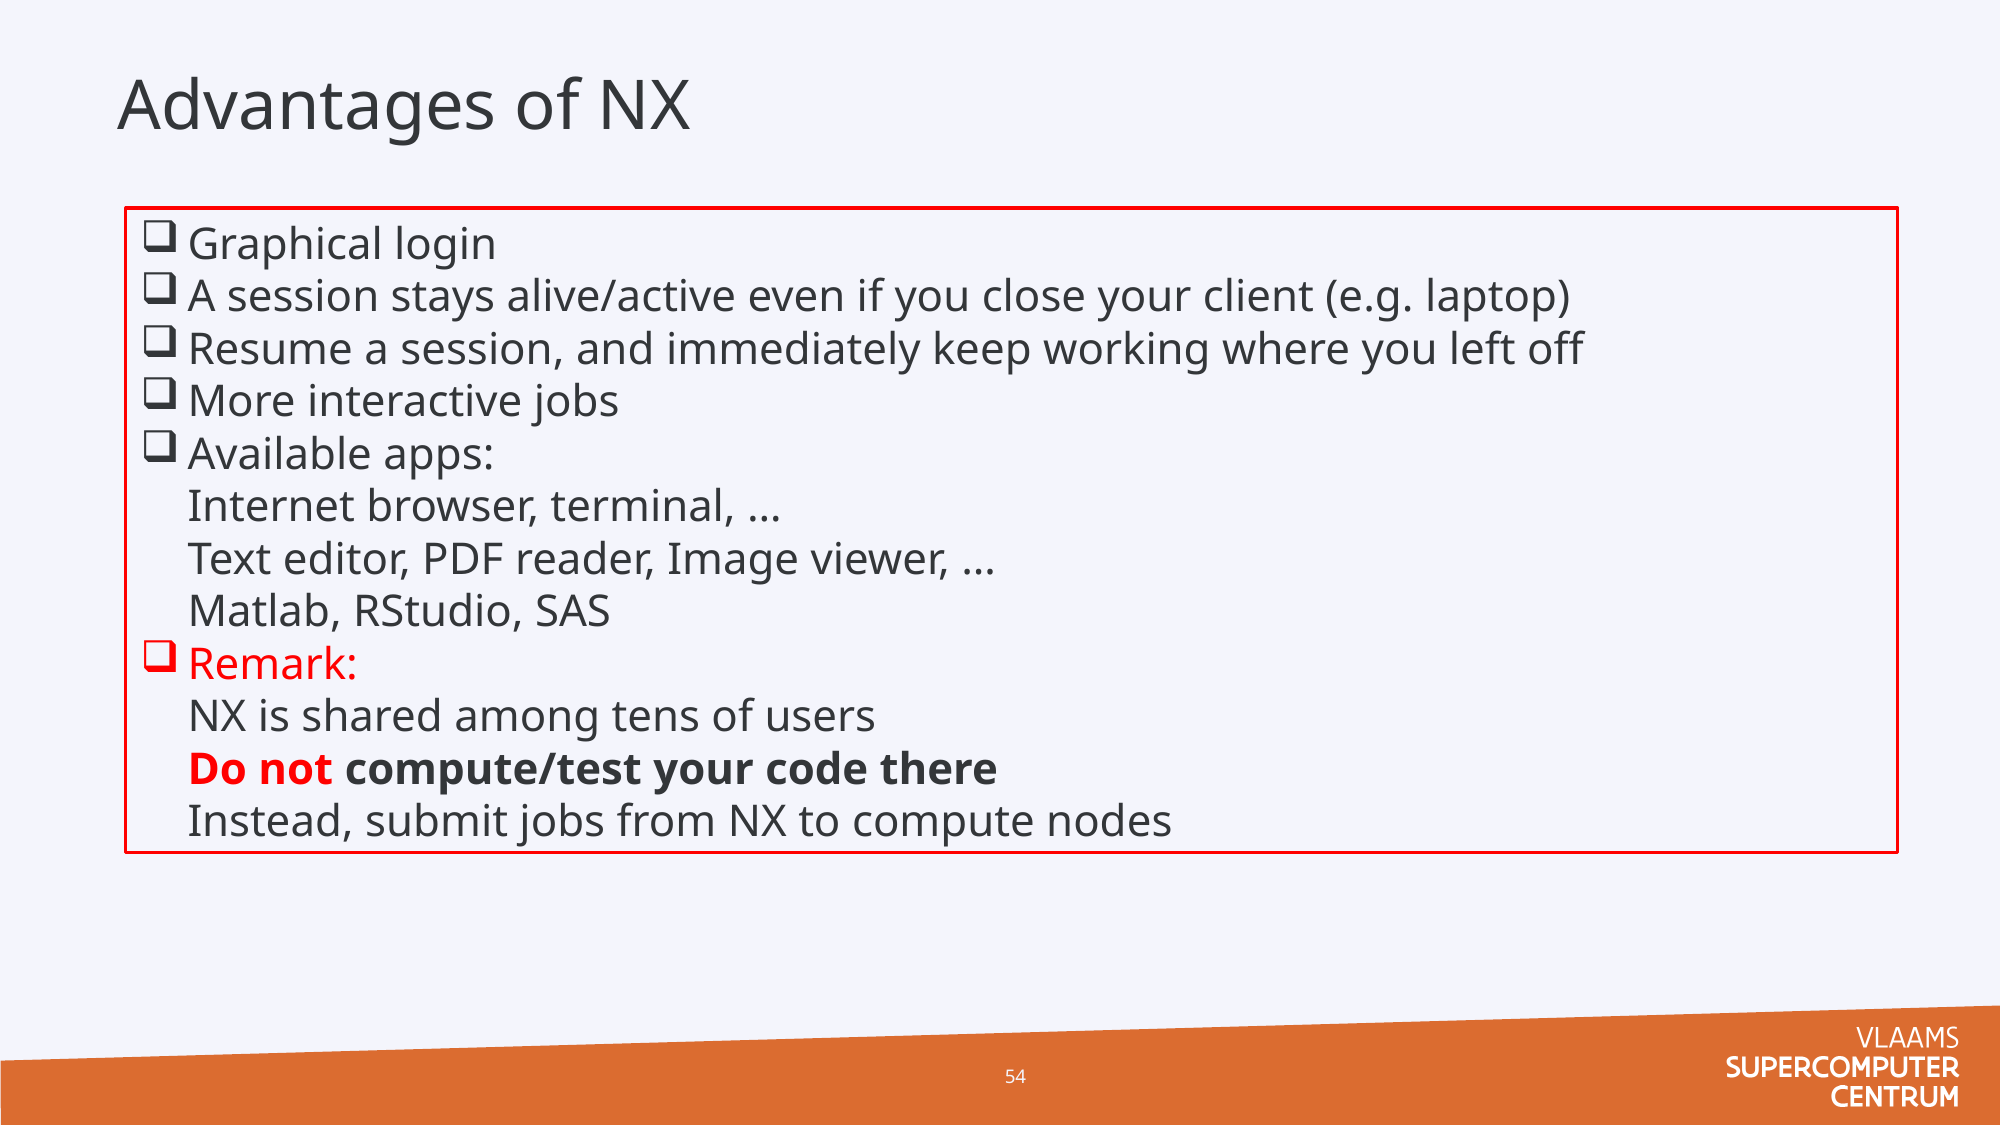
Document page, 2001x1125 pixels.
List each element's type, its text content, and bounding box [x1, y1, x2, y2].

slide_number 54 [958, 1047, 1042, 1108]
title Advantages of NX [102, 42, 997, 173]
text_box Graphical login A session stays alive/active even if you close your client (e.g. laptop) Resume a session, and immediately keep working where you left off More interactive jobs Available apps: Internet browser, terminal, … Text editor, PDF reader, Image viewer, … Matlab, RStudio, SAS Remark: NX is shared among tens of users Do not compute/test your code there Instead, submit jobs from NX to compute nodes [125, 208, 1898, 853]
picture [1725, 1021, 1960, 1117]
